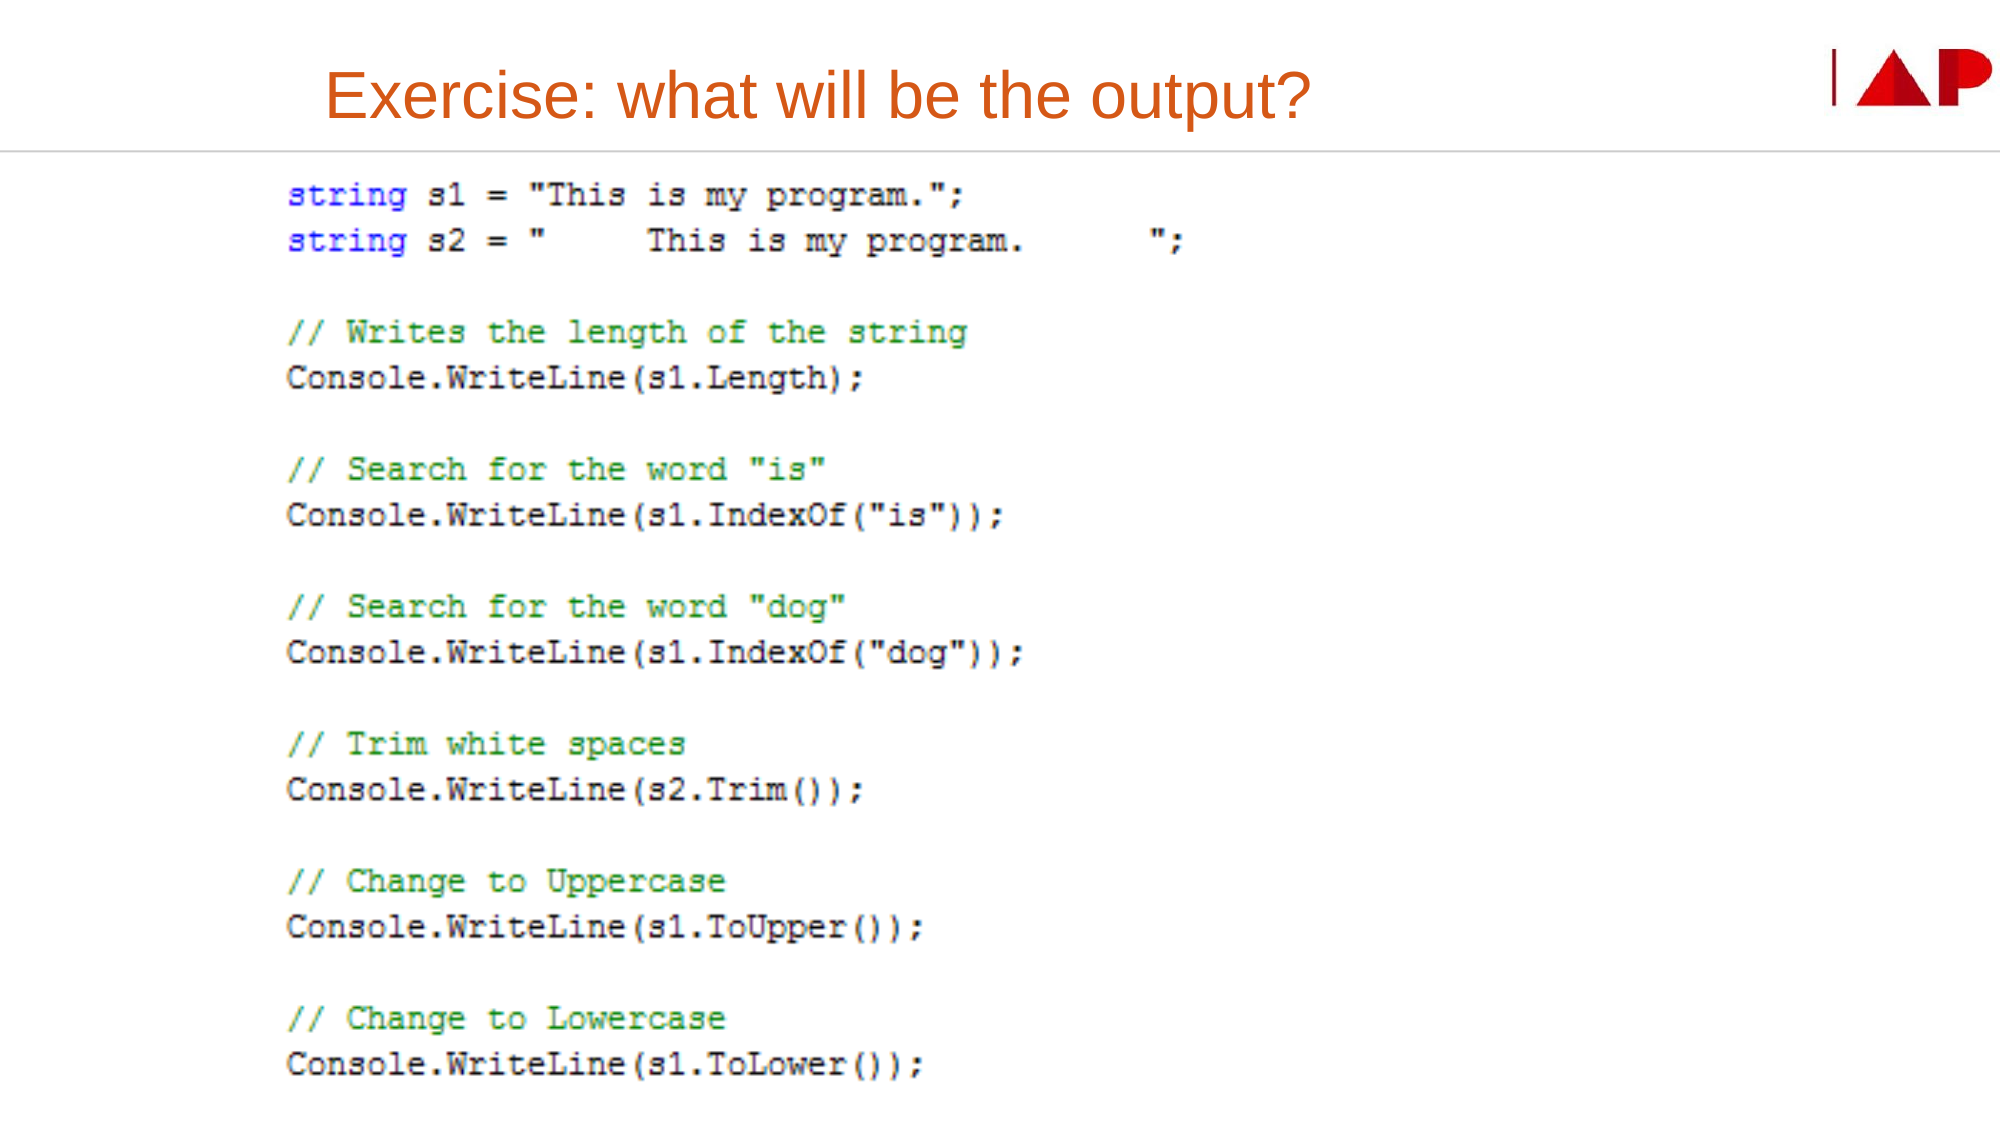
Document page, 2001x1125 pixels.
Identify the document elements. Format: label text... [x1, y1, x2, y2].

picture [1824, 10, 2000, 142]
picture [279, 172, 1195, 1090]
title Exercise: what will be the output? [324, 45, 1676, 150]
